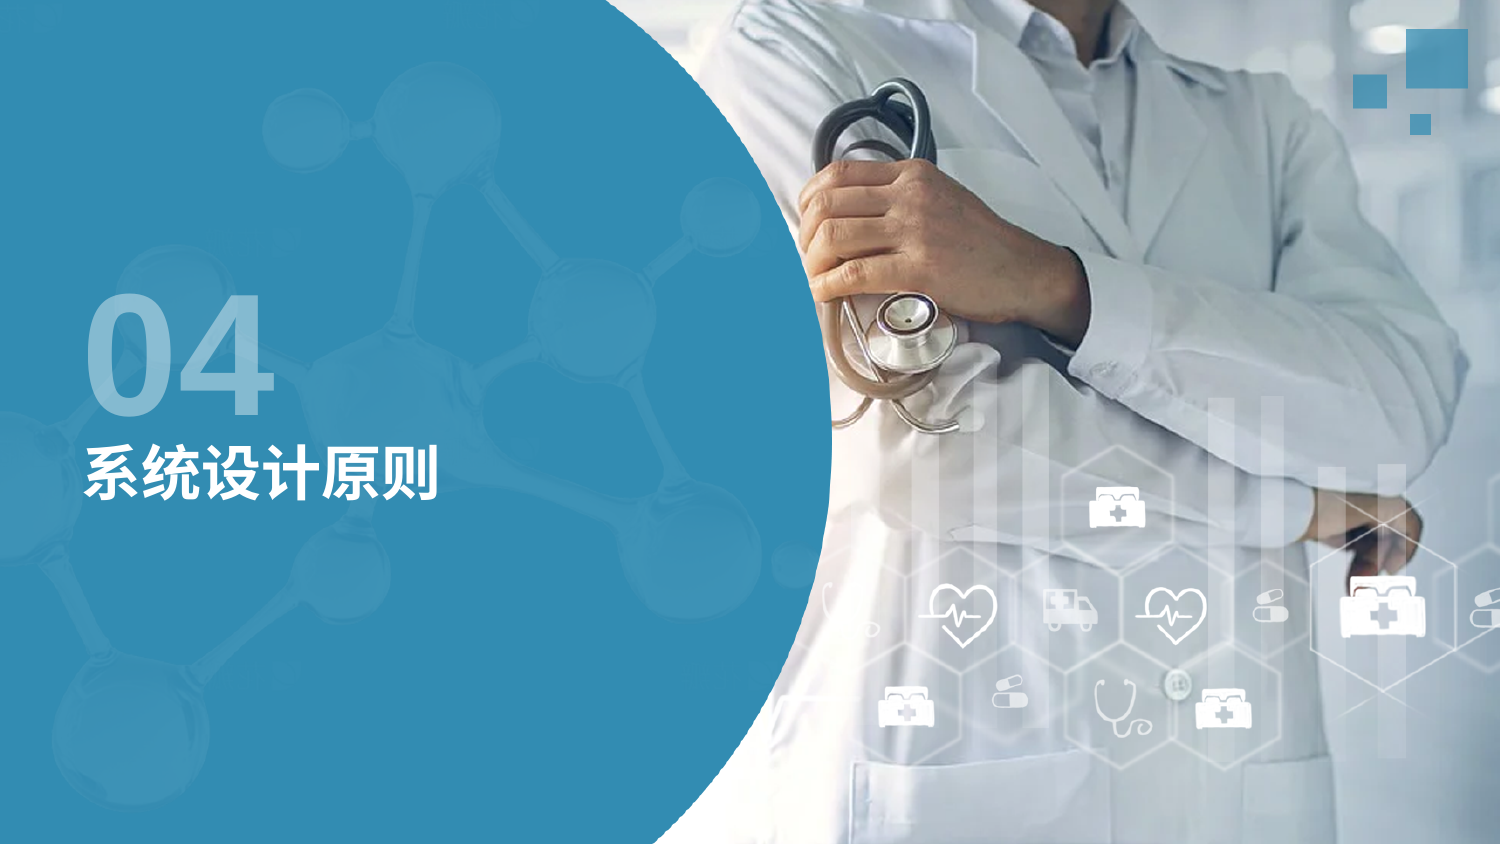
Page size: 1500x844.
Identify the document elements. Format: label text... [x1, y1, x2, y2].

text_box 系统设计原则 [66, 411, 691, 524]
picture [0, 0, 1500, 844]
text_box 04 [66, 200, 375, 411]
